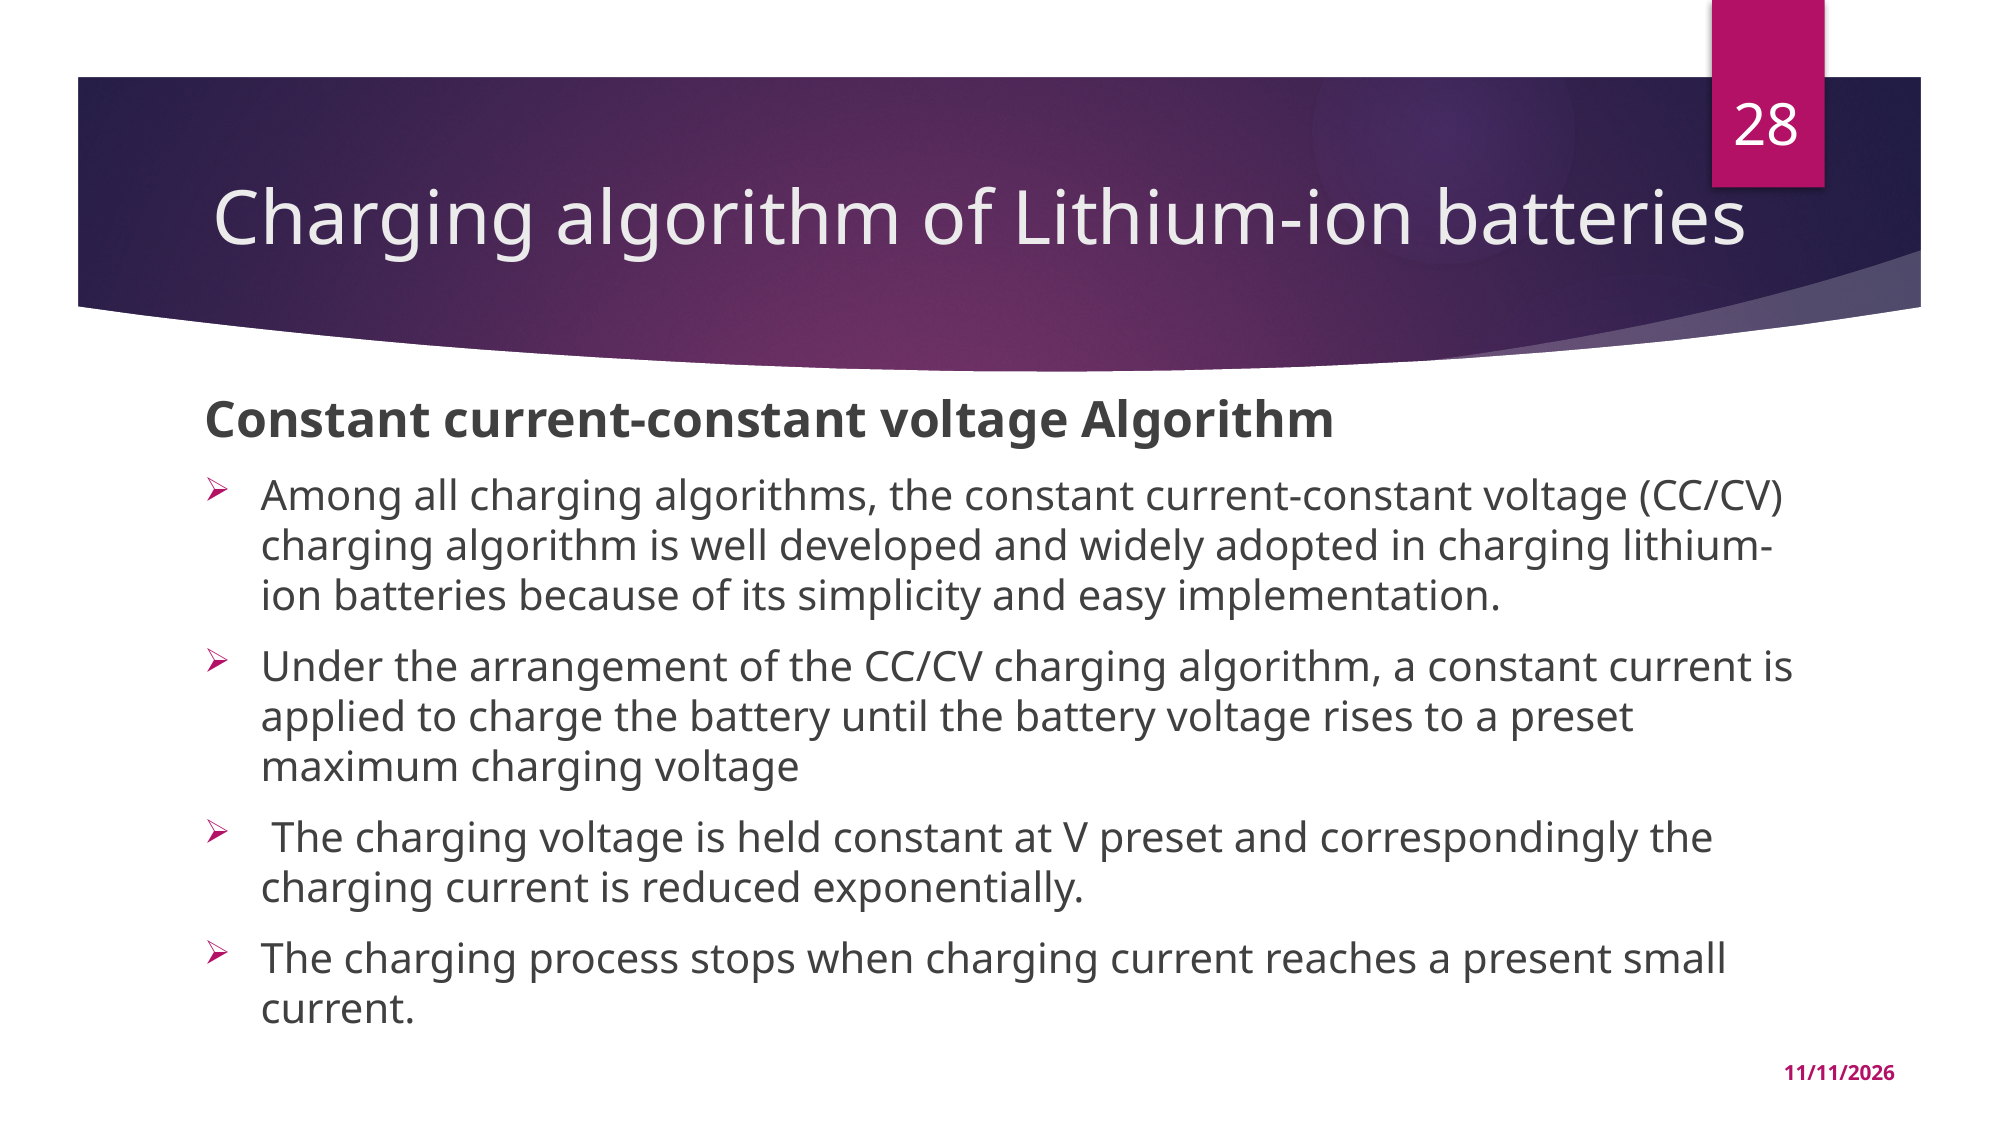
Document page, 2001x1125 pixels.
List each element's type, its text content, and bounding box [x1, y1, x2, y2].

list Constant current-constant voltage Algorithm Among all charging algorithms, the constant current-constant voltage (CC/CV) charging algorithm is well developed and widely adopted in charging lithium-ion batteries because of its simplicity and easy implementation. Under the arrangement of the CC/CV charging algorithm, a constant current is applied to charge the battery until the battery voltage rises to a preset maximum charging voltage The charging voltage is held constant at V preset and correspondingly the charging current is reduced exponentially. The charging process stops when charging current reaches a present small current. [189, 379, 1838, 1066]
title Charging algorithm of Lithium-ion batteries [197, 97, 1836, 331]
slide_number 28 [1698, 48, 1836, 175]
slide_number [1747, 1048, 1911, 1099]
